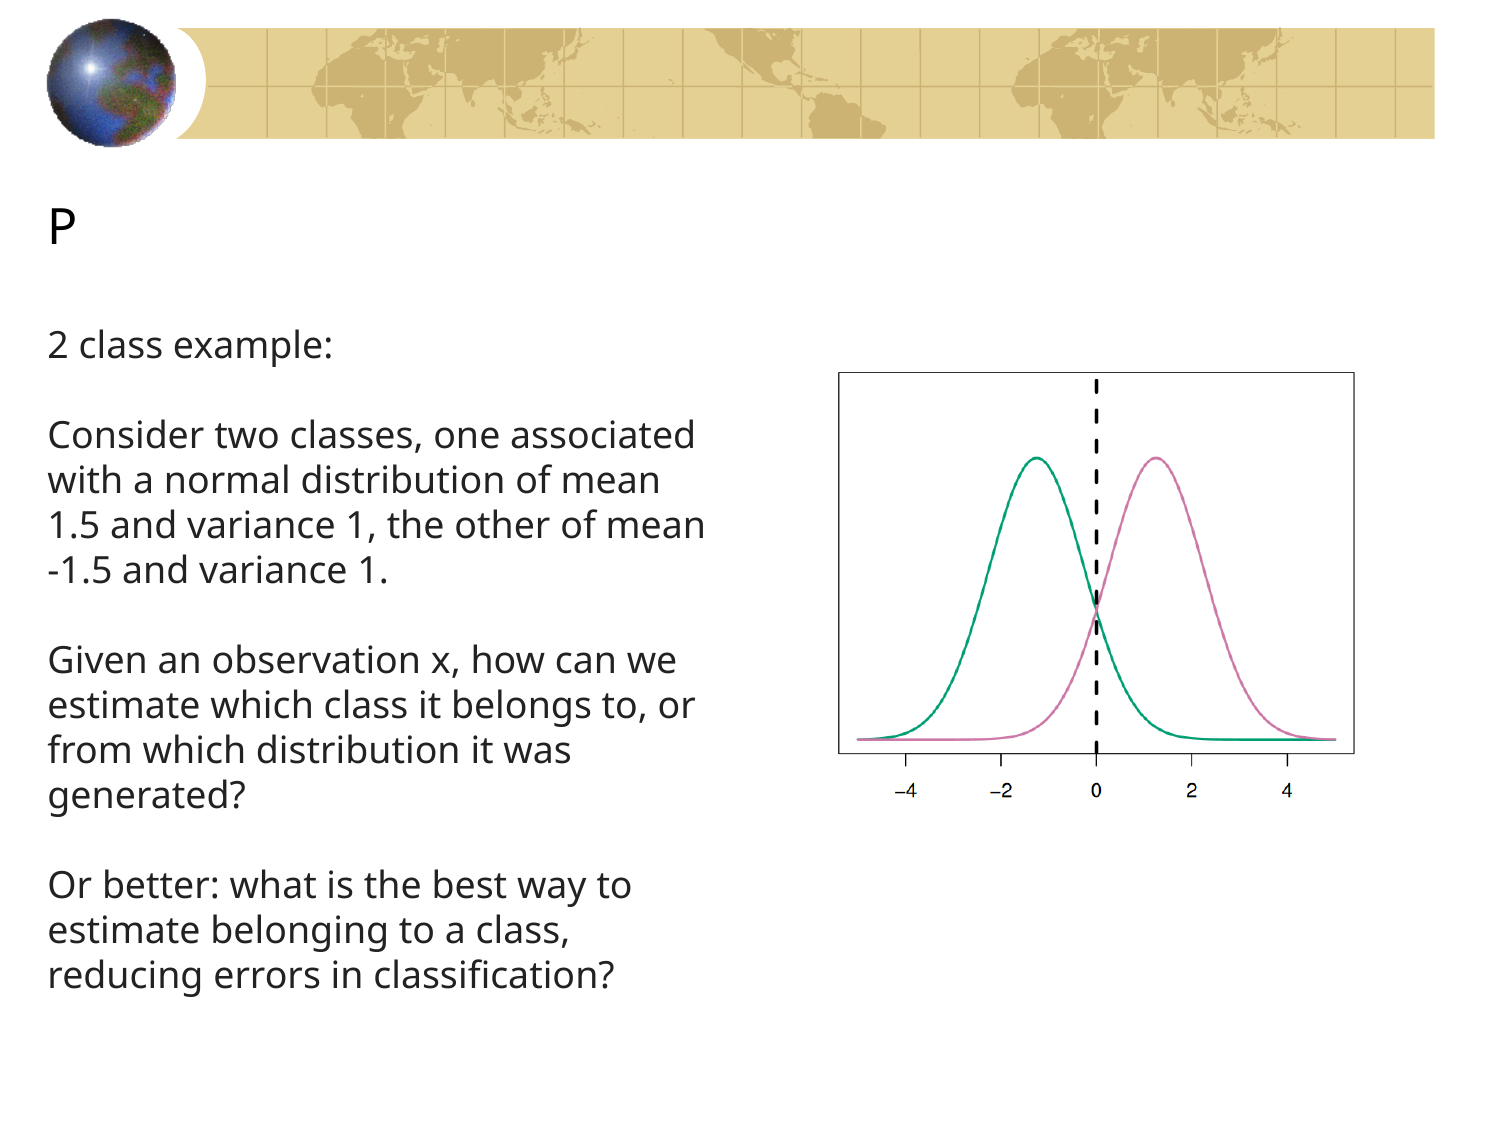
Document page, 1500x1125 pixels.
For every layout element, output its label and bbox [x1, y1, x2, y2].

picture [832, 361, 1366, 806]
picture [42, 14, 190, 151]
